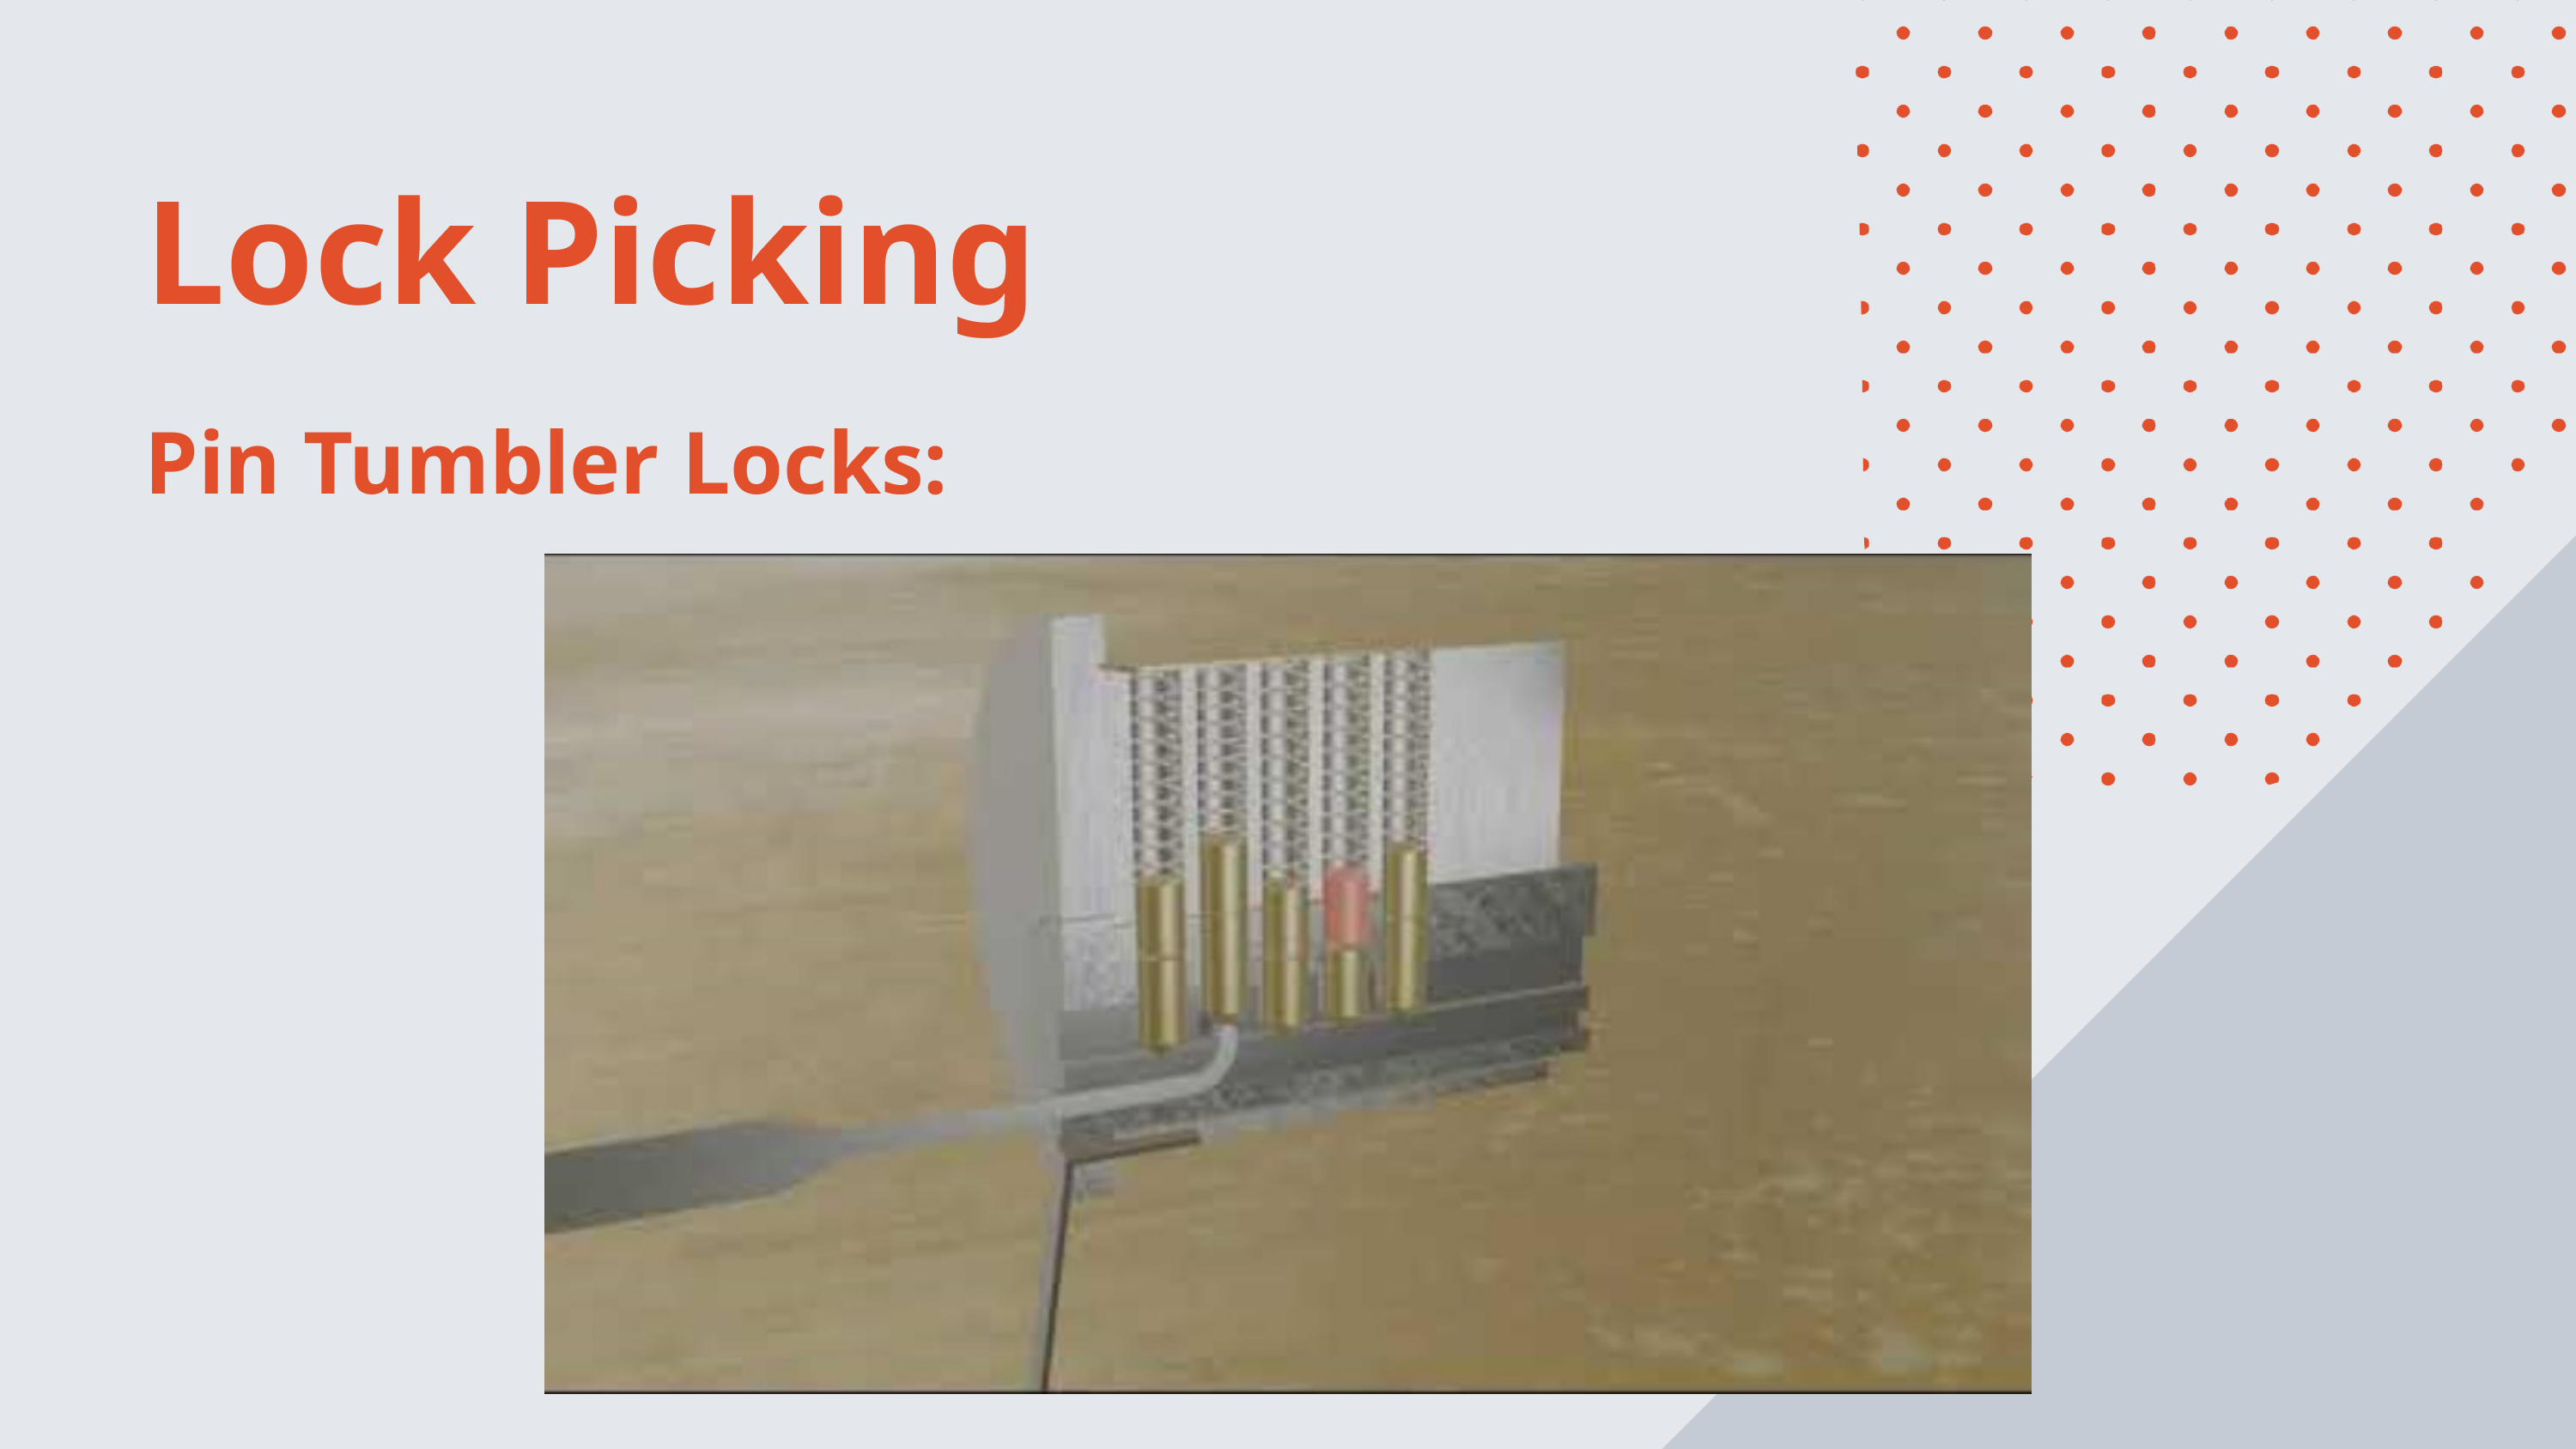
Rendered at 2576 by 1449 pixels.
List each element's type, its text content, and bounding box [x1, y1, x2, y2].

text_box Lock Picking [144, 150, 1892, 328]
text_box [1966, 446, 2576, 1449]
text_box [544, 553, 2032, 1395]
text_box Pin Tumbler Locks: [144, 328, 1892, 511]
text_box [1851, 0, 2576, 552]
